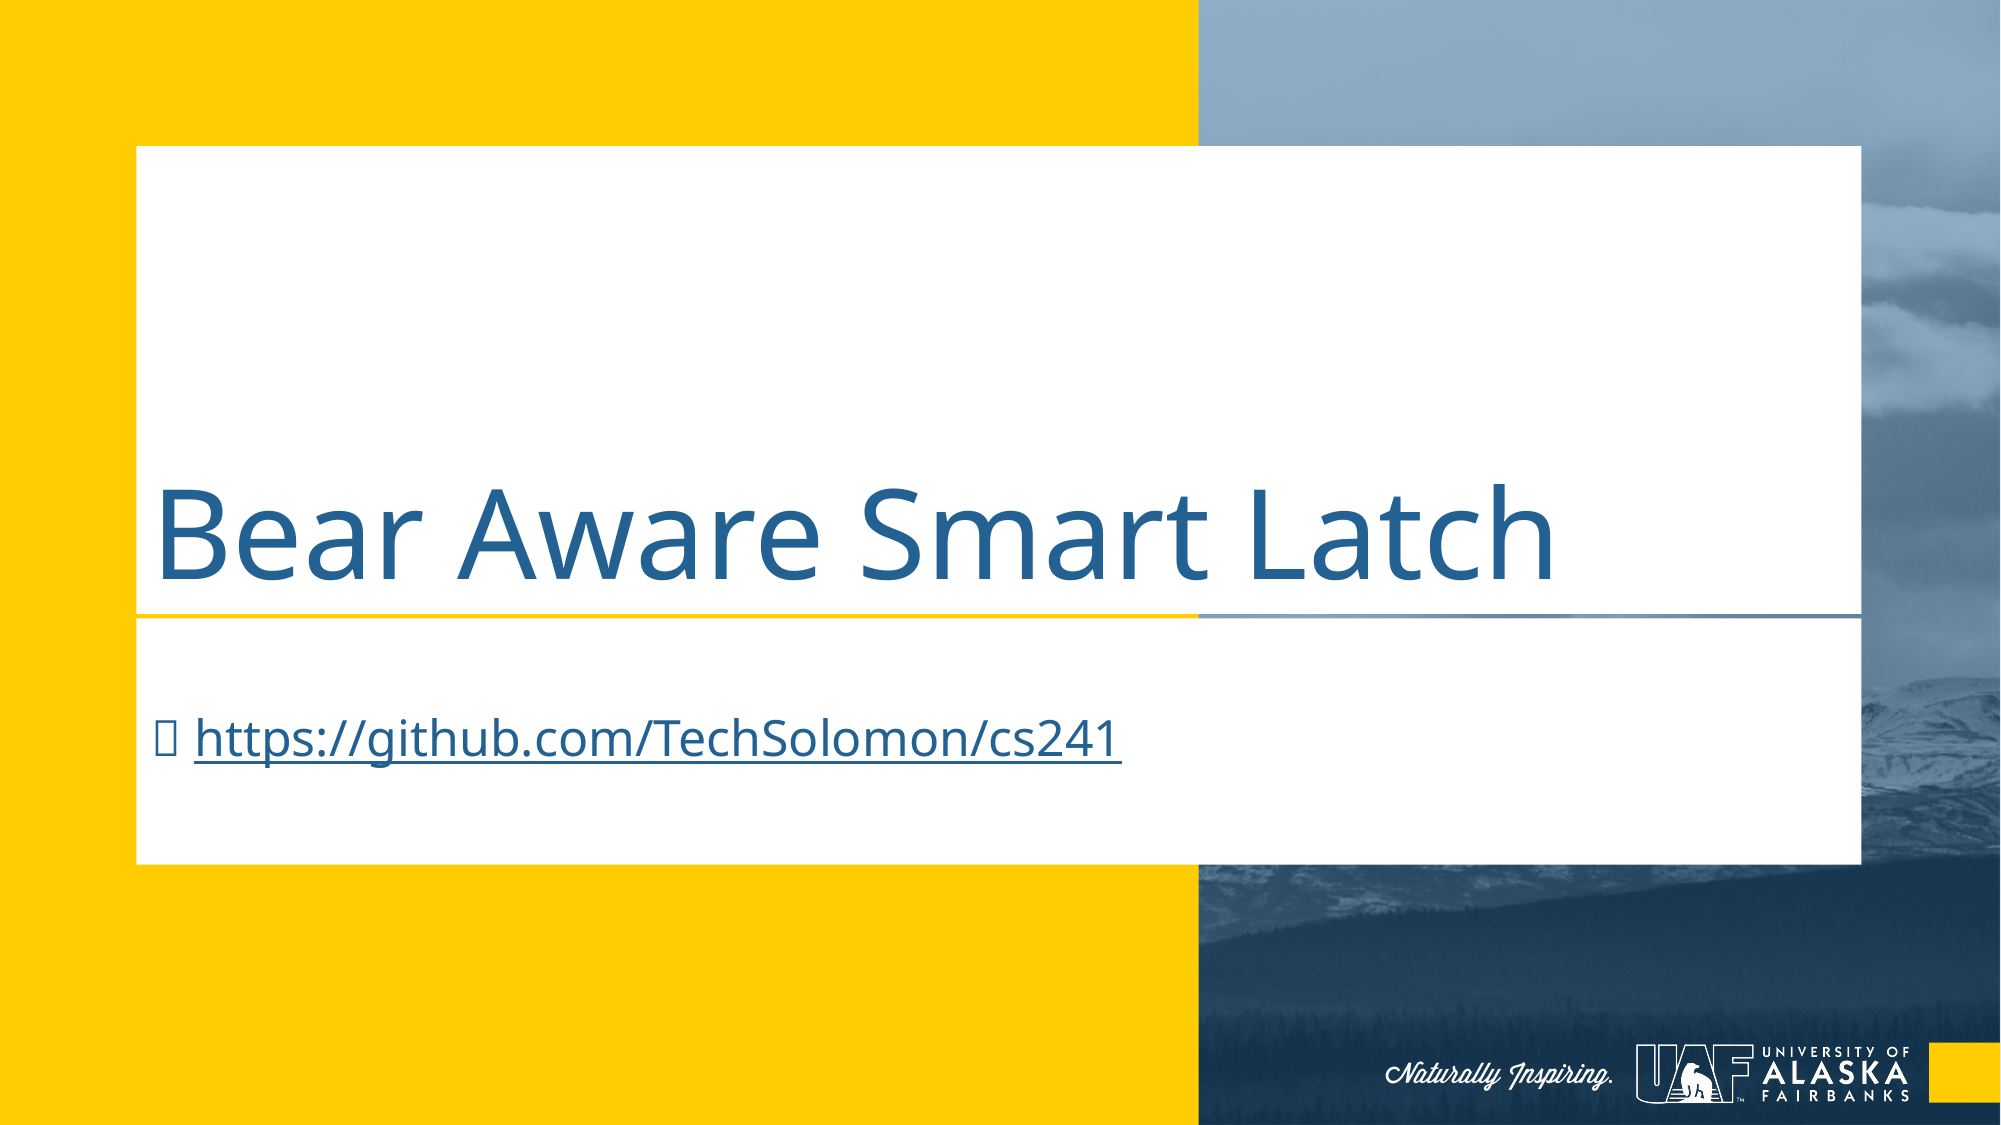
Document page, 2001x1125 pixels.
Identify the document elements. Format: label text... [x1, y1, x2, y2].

picture [1199, 0, 2001, 1125]
list 🔗 https://github.com/TechSolomon/cs241 [136, 618, 1862, 865]
title Bear Aware Smart Latch [136, 146, 1862, 614]
